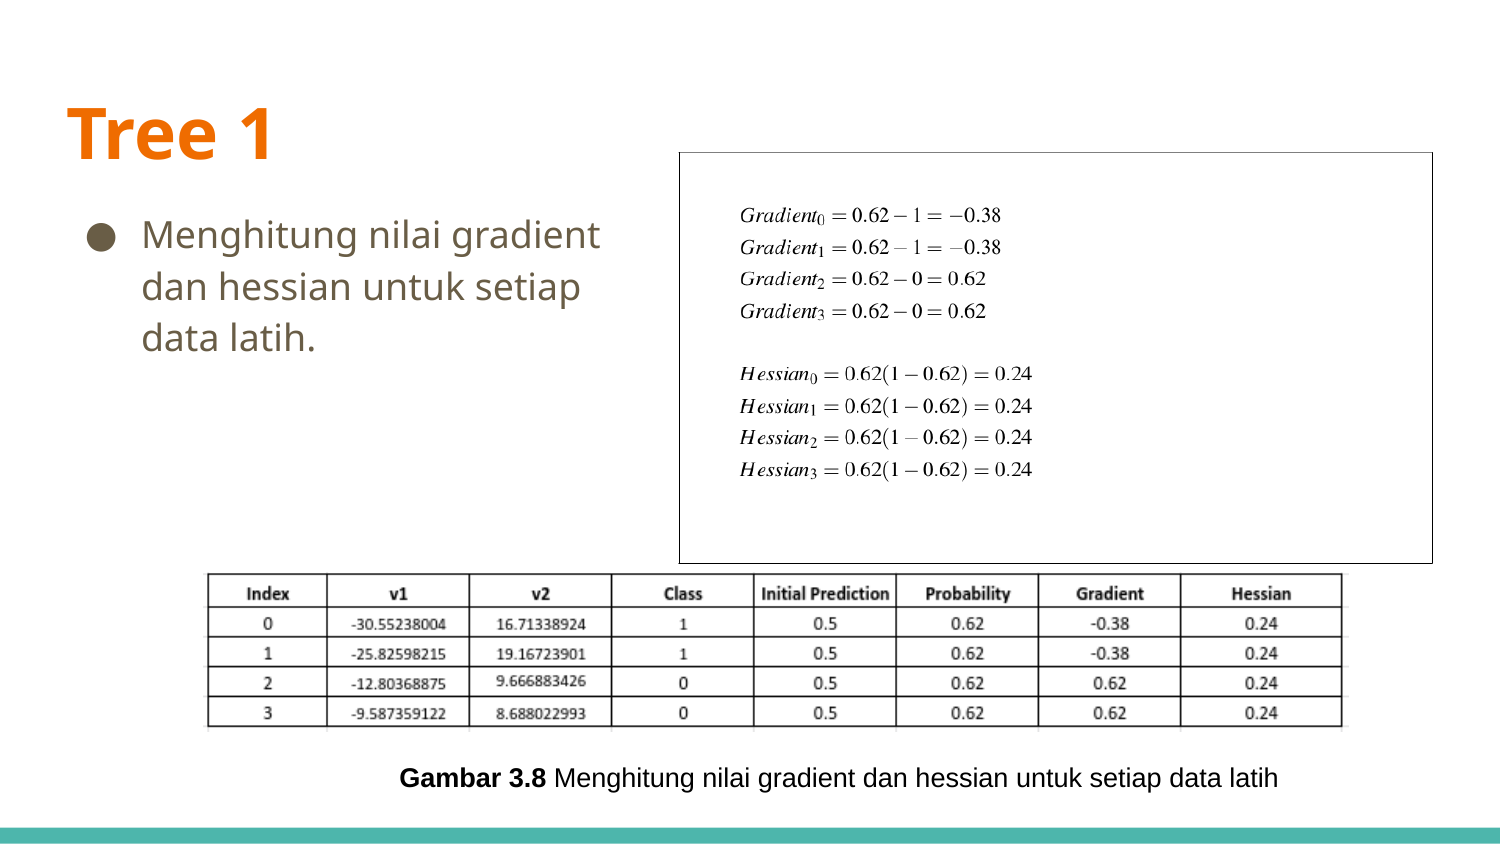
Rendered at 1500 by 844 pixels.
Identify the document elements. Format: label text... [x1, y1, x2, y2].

picture [671, 140, 1439, 570]
title Tree 1 [51, 72, 1449, 189]
text_box Gambar 3.8 Menghitung nilai gradient dan hessian untuk setiap data latih [357, 745, 1321, 843]
list Menghitung nilai gradient dan hessian untuk setiap data latih. [51, 189, 639, 549]
picture [203, 571, 1350, 732]
